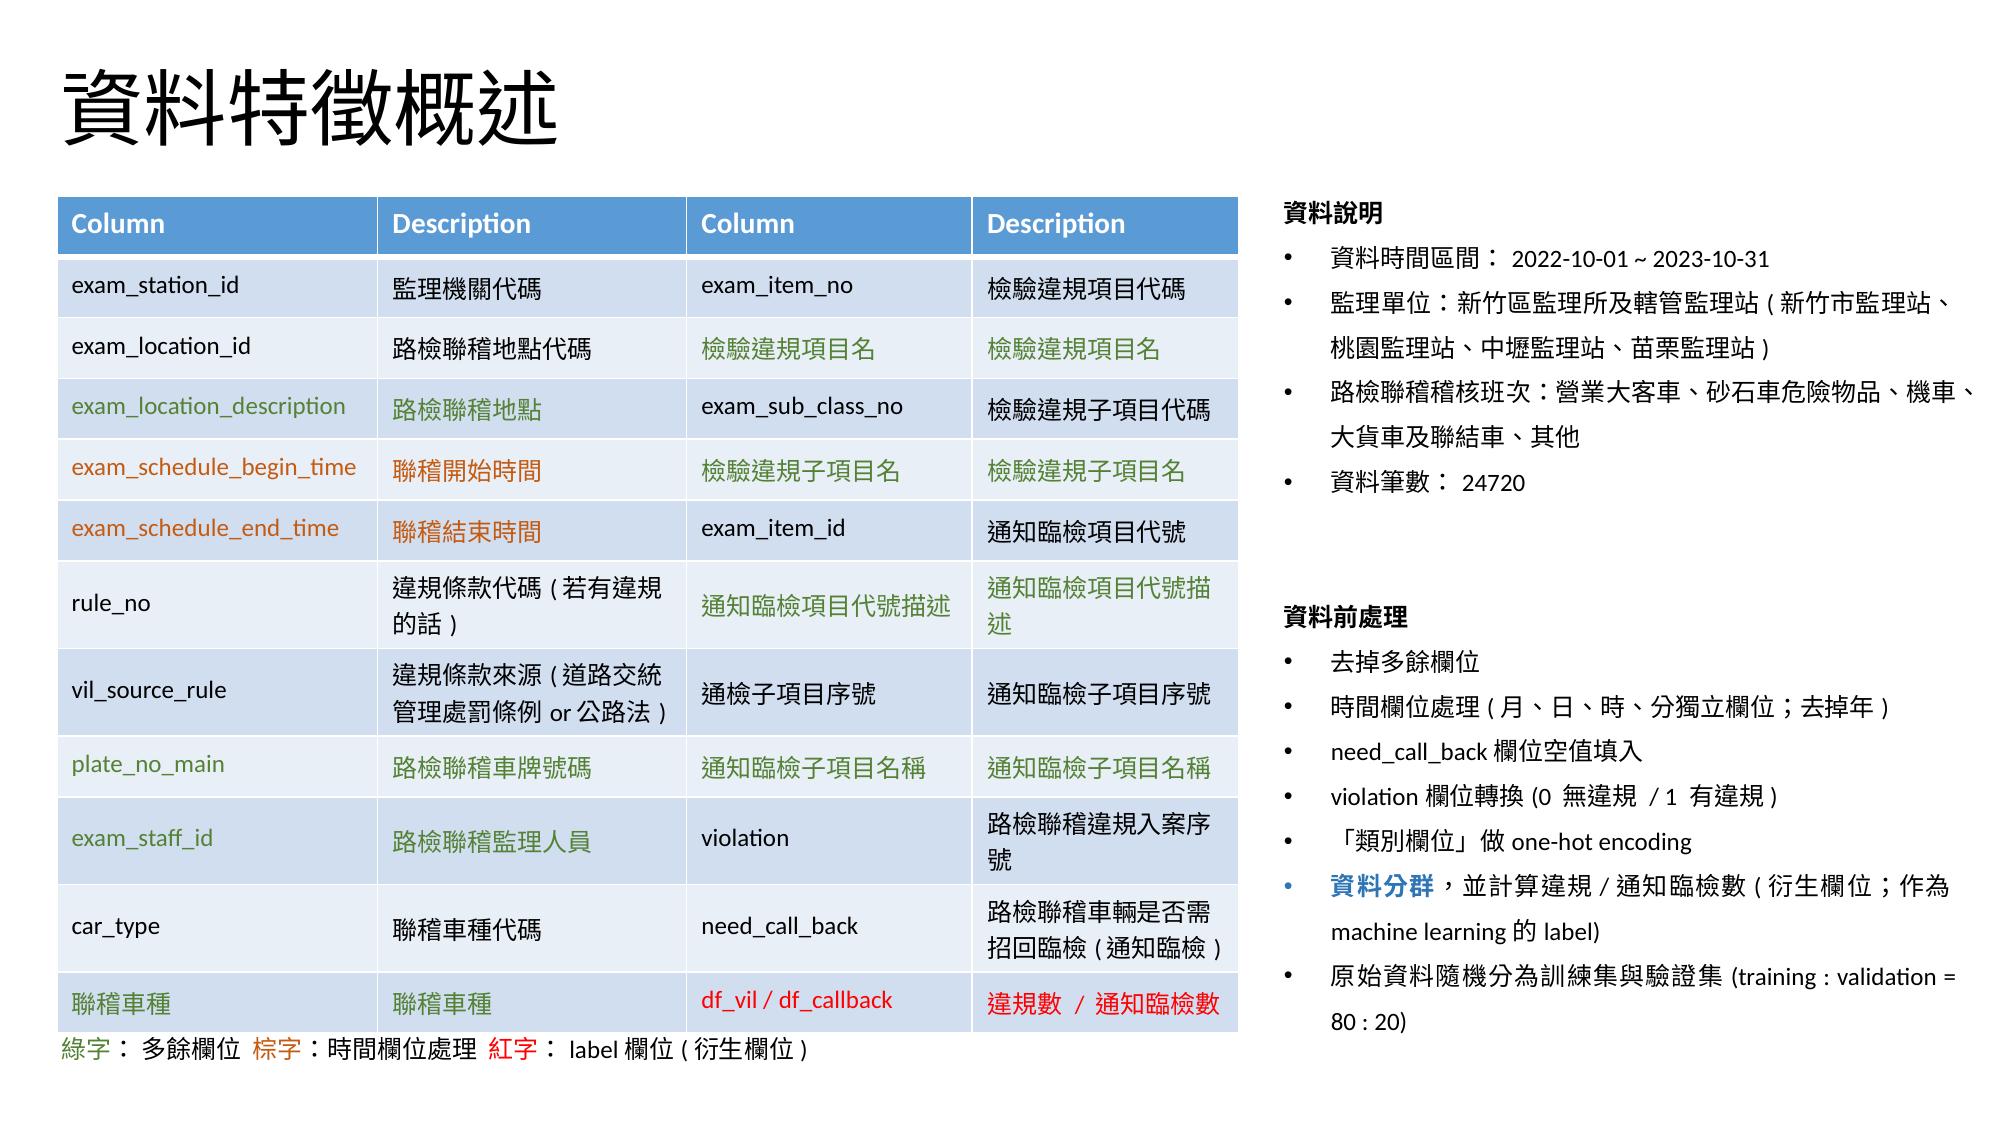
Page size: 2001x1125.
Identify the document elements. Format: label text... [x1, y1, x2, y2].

table_cell 通知臨檢子項目名稱 [687, 737, 971, 796]
table_cell 路檢聯稽地點代碼 [378, 318, 686, 378]
table_cell 違規條款來源(道路交統管理處罰條例or公路法) [378, 649, 686, 735]
table_cell 違規數 / 通知臨檢數 [973, 973, 1238, 1032]
text_box 資料說明 資料時間區間：2022-10-01 ~ 2023-10-31 監理單位：新竹區監理所及轄管監理站(新竹市監理站、桃園監理站、中壢監理站、苗栗監理站) 路檢聯稽稽核班次：營業大客車、砂石車危險物品、機車、大貨車及聯結車、其他 資料筆數：24720 資料前處理 去掉多餘欄位 時間欄位處理(月、日、時、分獨立欄位；去掉年) need_call_back欄位空值填入 violation欄位轉換(0 無違規 / 1 有違規) 「類別欄位」做one-hot encoding 資料分群，並計算違規/通知臨檢數(衍生欄位；作為machine learning的label) 原始資料隨機分為訓練集與驗證集(training : validation = 80 : 20) [1269, 175, 1972, 1043]
table_cell exam_location_description [58, 379, 377, 438]
title 資料特徵概述 [45, 59, 1771, 196]
table_header Description [973, 197, 1238, 254]
table_cell violation [687, 798, 971, 884]
table_cell 通知臨檢項目代號 [973, 501, 1238, 560]
table_cell 路檢聯稽車牌號碼 [378, 737, 686, 796]
table_cell 違規條款代碼(若有違規的話) [378, 562, 686, 648]
table_cell 路檢聯稽違規入案序號 [973, 798, 1238, 884]
table_cell 聯稽開始時間 [378, 440, 686, 499]
table_cell exam_staff_id [58, 798, 377, 884]
table_cell plate_no_main [58, 737, 377, 796]
table_cell 檢驗違規子項目名 [973, 440, 1238, 499]
table_cell 監理機關代碼 [378, 260, 686, 317]
table_cell need_call_back [687, 885, 971, 971]
table_cell 通知臨檢子項目序號 [973, 649, 1238, 735]
table_cell exam_sub_class_no [687, 379, 971, 438]
table_cell rule_no [58, 562, 377, 648]
table_header Description [378, 197, 686, 254]
text_box 綠字： 多餘欄位 棕字：時間欄位處理 紅字：label欄位(衍生欄位) [46, 1026, 823, 1071]
table_cell exam_station_id [58, 260, 377, 317]
table_cell 聯稽結束時間 [378, 501, 686, 560]
table_cell exam_item_id [687, 501, 971, 560]
table_cell 路檢聯稽地點 [378, 379, 686, 438]
table_cell 檢驗違規子項目代碼 [973, 379, 1238, 438]
table_cell car_type [58, 885, 377, 971]
table_cell 通知臨檢項目代號描述 [973, 562, 1238, 648]
table_header Column [58, 197, 377, 254]
table_cell 檢驗違規項目名 [973, 318, 1238, 378]
table_cell 檢驗違規項目名 [687, 318, 971, 378]
table_cell 聯稽車種代碼 [378, 885, 686, 971]
table_cell exam_item_no [687, 260, 971, 317]
table_cell exam_location_id [58, 318, 377, 378]
table_cell vil_source_rule [58, 649, 377, 735]
table_cell 路檢聯稽車輛是否需招回臨檢(通知臨檢) [973, 885, 1238, 971]
table_cell 聯稽車種 [58, 973, 377, 1026]
table_cell exam_schedule_end_time [58, 501, 377, 560]
table_cell df_vil / df_callback [687, 973, 971, 1032]
table_cell 路檢聯稽監理人員 [378, 798, 686, 884]
table_cell 通知臨檢項目代號描述 [687, 562, 971, 648]
table_cell 通檢子項目序號 [687, 649, 971, 735]
table_cell 通知臨檢子項目名稱 [973, 737, 1238, 796]
table_cell exam_schedule_begin_time [58, 440, 377, 499]
table_cell 檢驗違規項目代碼 [973, 260, 1238, 317]
table_cell 檢驗違規子項目名 [687, 440, 971, 499]
table_cell 聯稽車種 [378, 973, 686, 1026]
table_header Column [687, 197, 971, 254]
